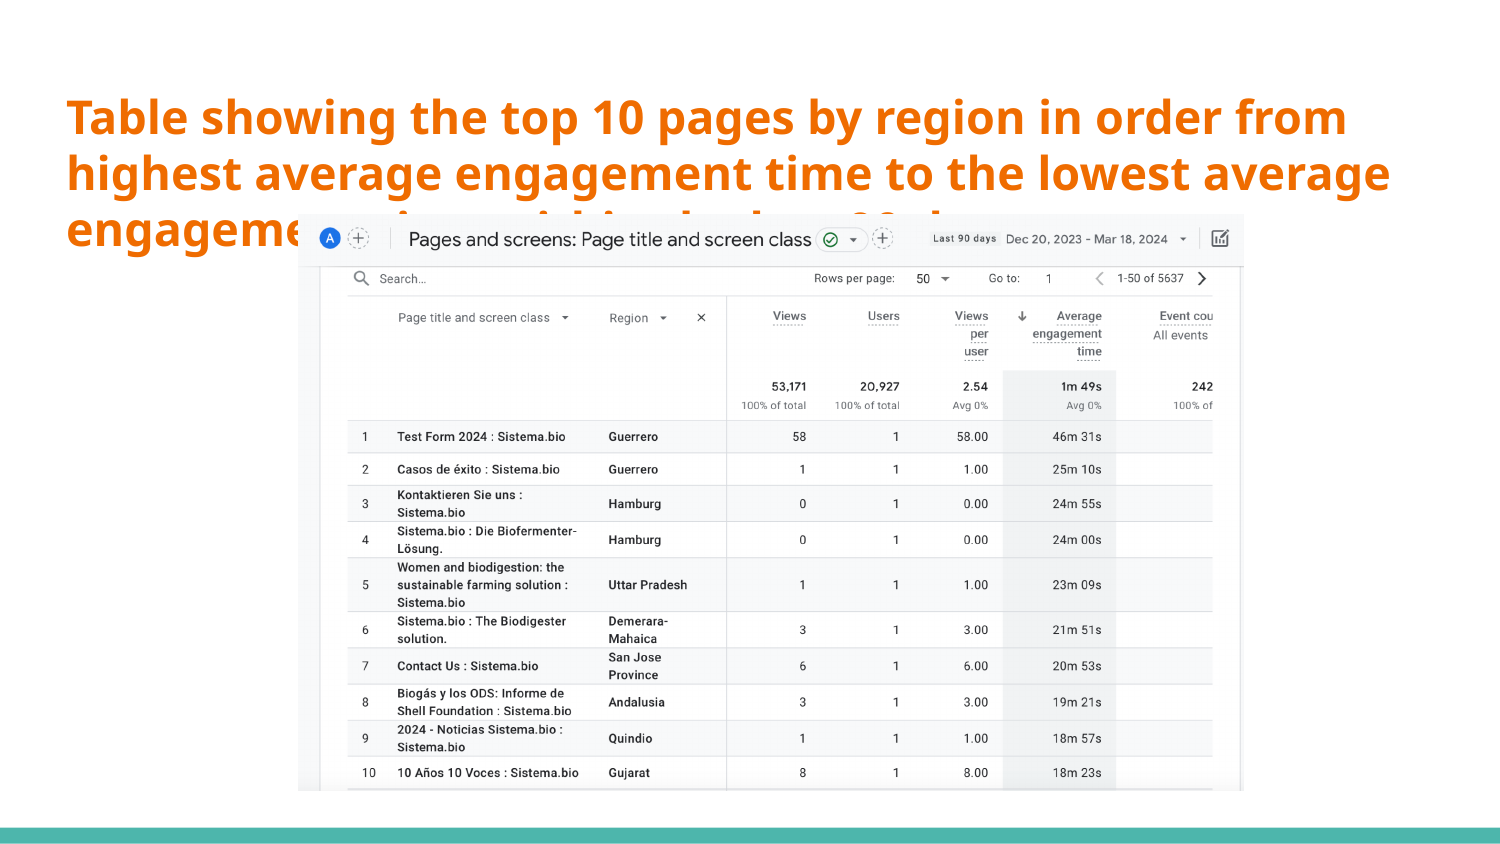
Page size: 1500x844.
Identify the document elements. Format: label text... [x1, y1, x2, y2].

title Table showing the top 10 pages by region in order from highest average engagement time to the lowest average engagement time within the last 90 days: [51, 72, 1449, 189]
picture [298, 213, 1244, 791]
